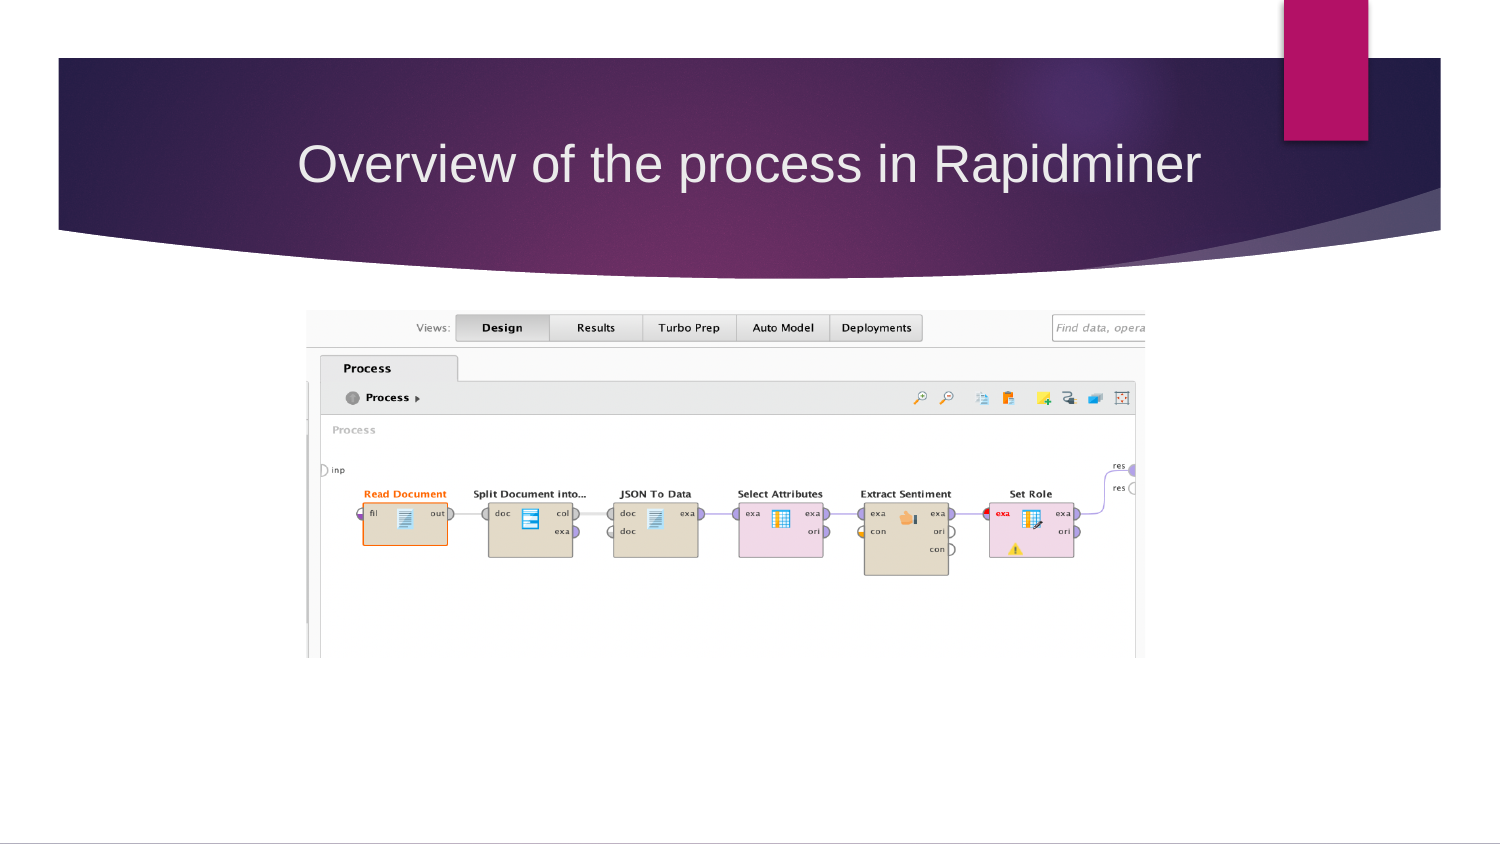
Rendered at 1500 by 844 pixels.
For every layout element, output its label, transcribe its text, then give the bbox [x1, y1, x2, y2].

picture [1369, 58, 1440, 114]
picture [59, 209, 1370, 278]
picture [59, 58, 1284, 114]
picture [306, 310, 1146, 658]
title Overview of the process in Rapidminer [51, 114, 1449, 209]
